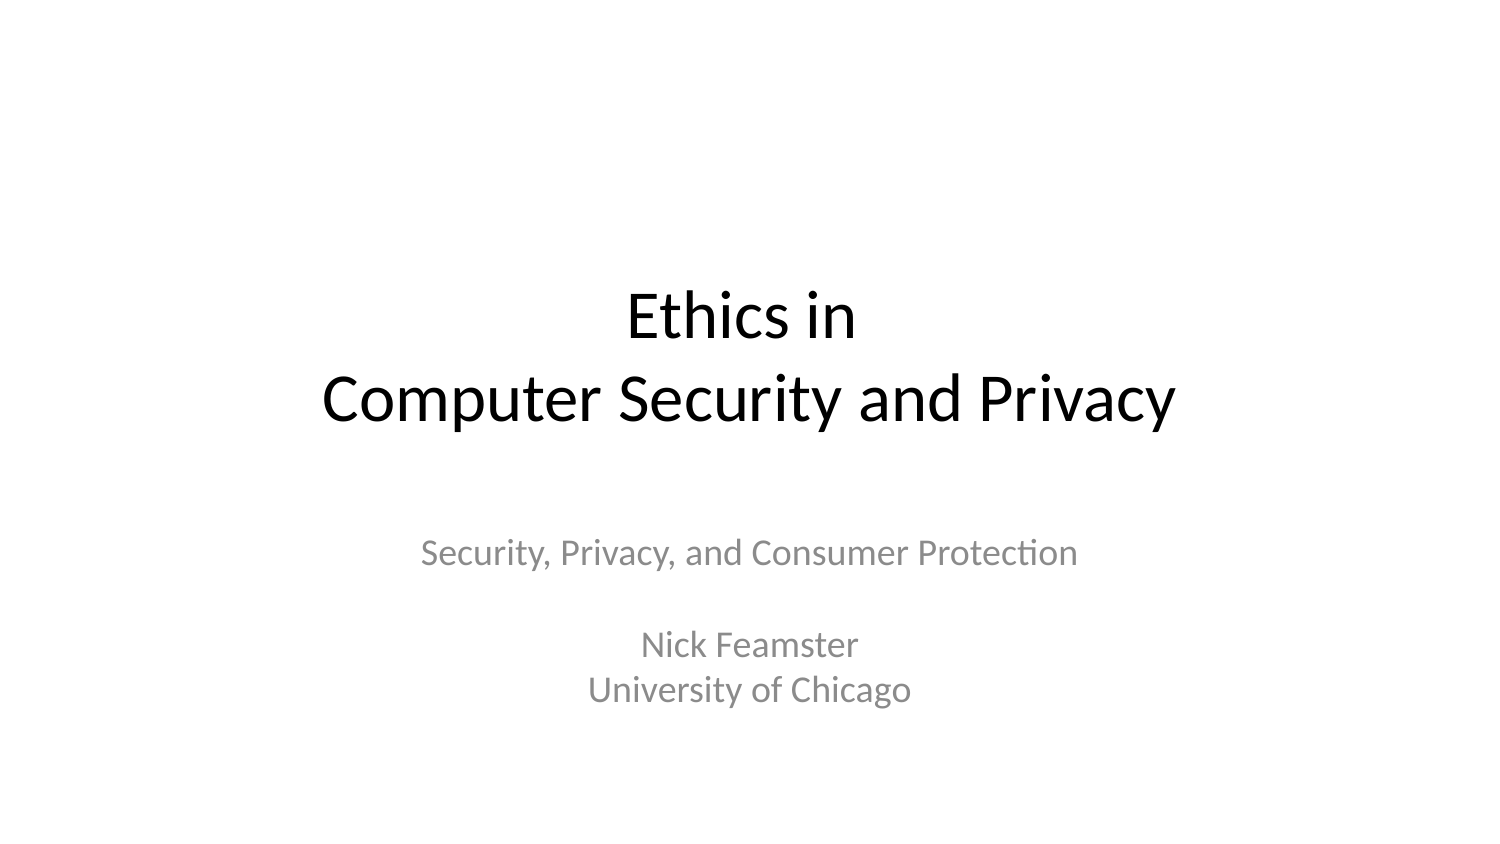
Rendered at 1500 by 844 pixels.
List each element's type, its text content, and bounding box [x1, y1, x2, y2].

subtitle Security, Privacy, and Consumer Protection Nick Feamster University of Chicago [356, 520, 1144, 722]
title Ethics in Computer Security and Privacy [112, 262, 1388, 443]
